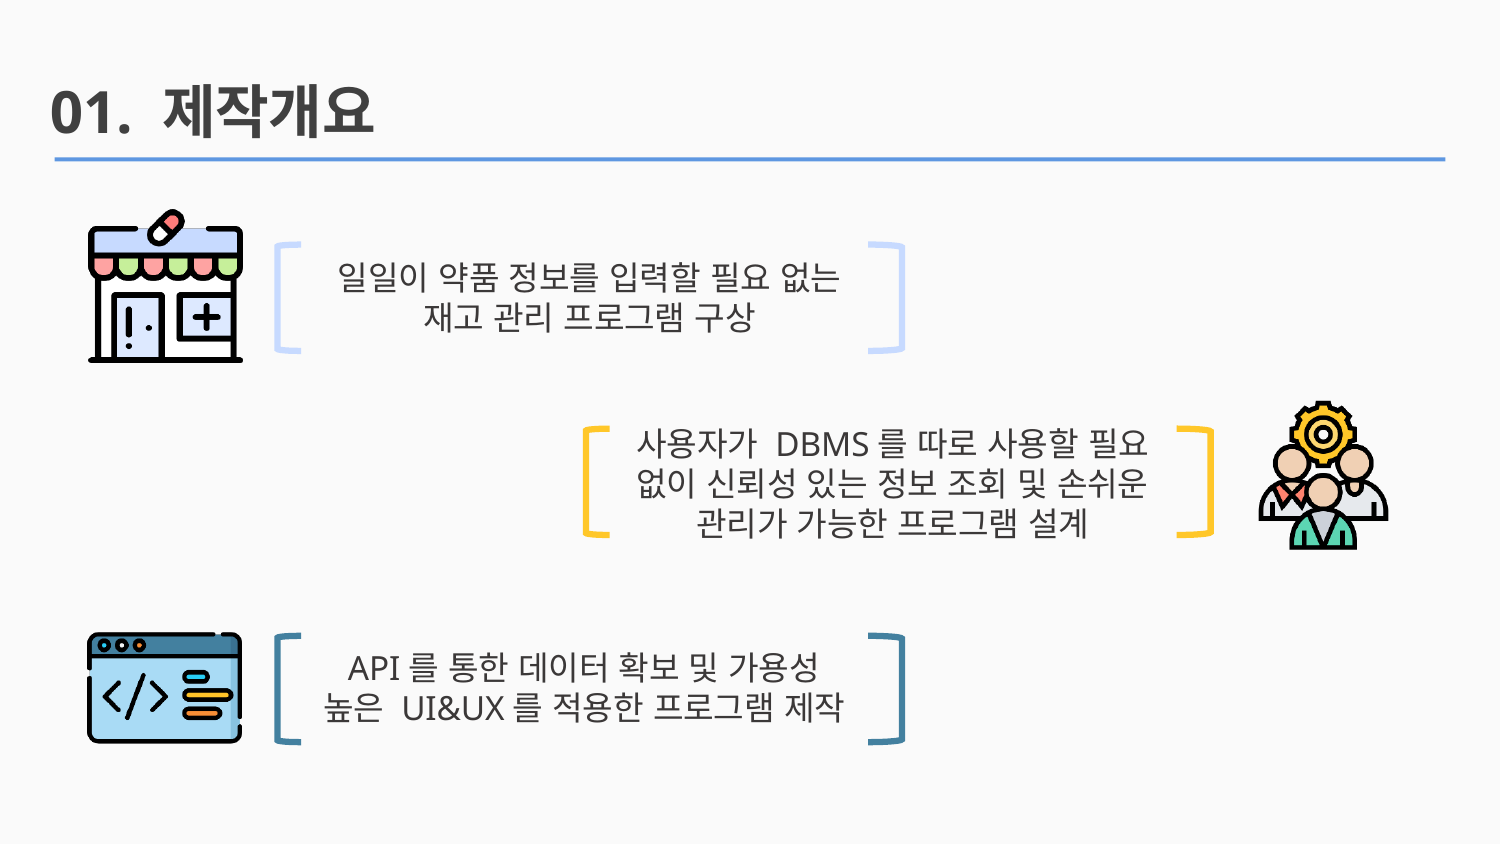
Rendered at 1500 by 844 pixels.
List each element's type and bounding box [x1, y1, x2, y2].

text_box [88, 209, 903, 363]
text_box [87, 610, 903, 765]
text_box [586, 398, 1400, 552]
